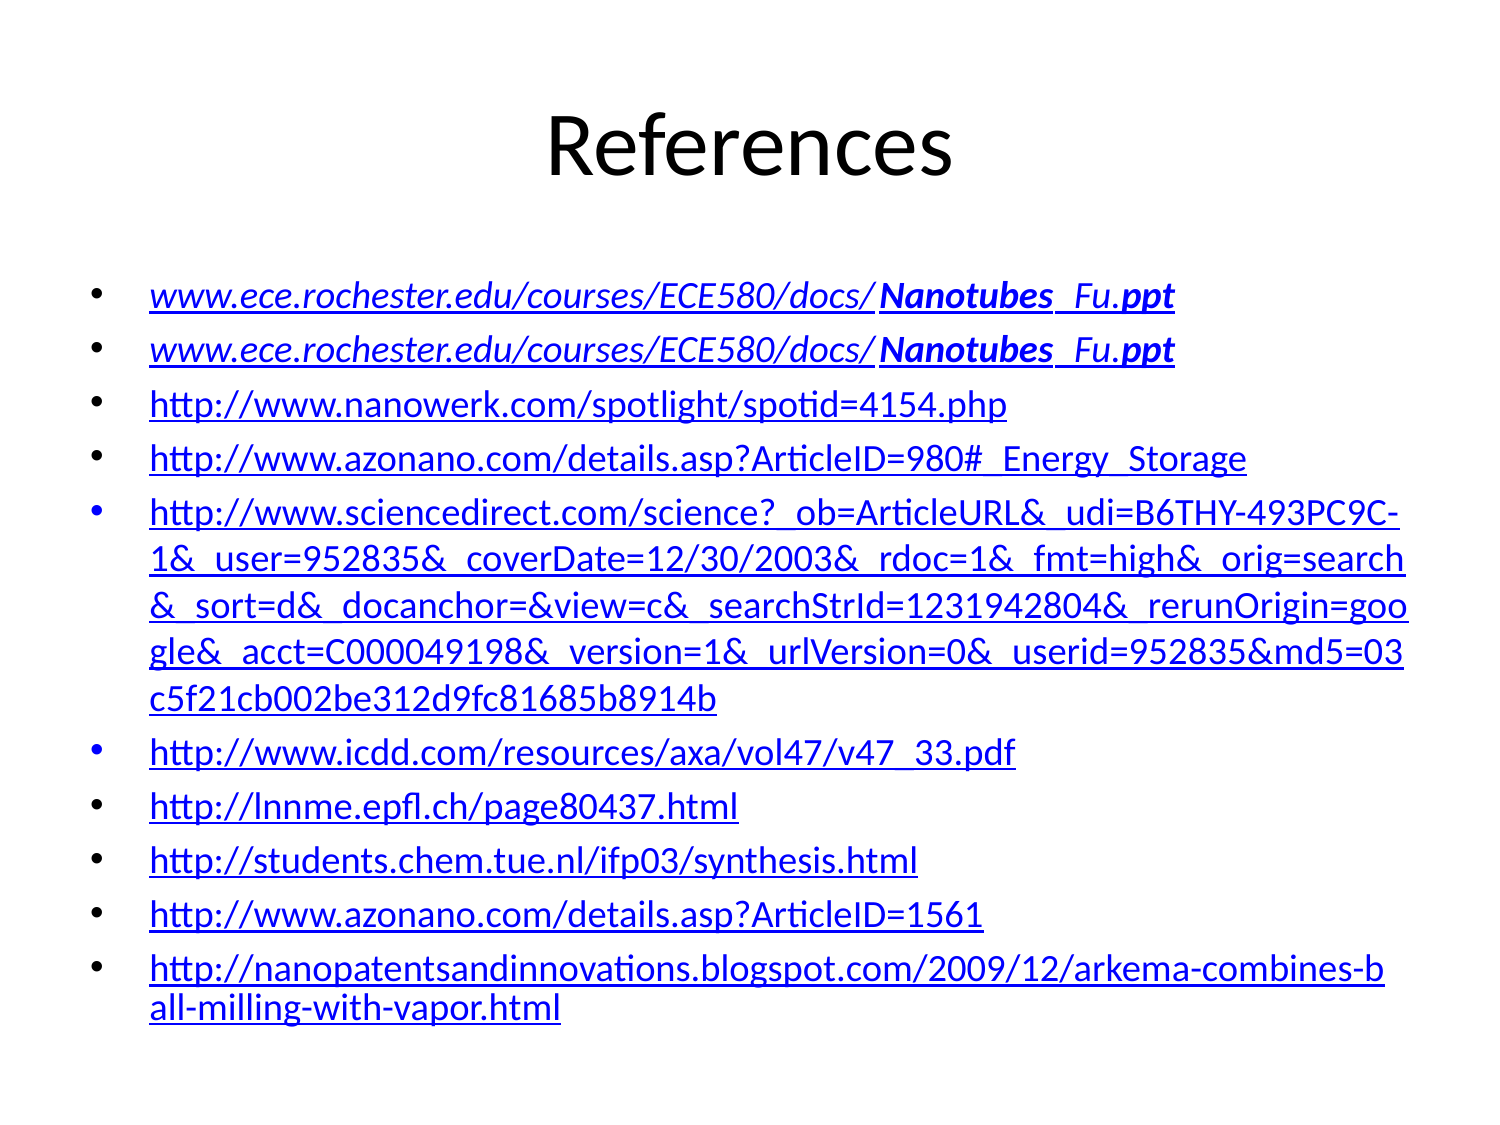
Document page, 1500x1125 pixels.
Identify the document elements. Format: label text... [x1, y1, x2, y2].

list www.ece.rochester.edu/courses/ECE580/docs/Nanotubes_Fu.ppt www.ece.rochester.edu/courses/ECE580/docs/Nanotubes_Fu.ppt http://www.nanowerk.com/spotlight/spotid=4154.php http://www.azonano.com/details.asp?ArticleID=980#_Energy_Storage http://www.sciencedirect.com/science?_ob=ArticleURL&_udi=B6THY-493PC9C-1&_user=952835&_coverDate=12/30/2003&_rdoc=1&_fmt=high&_orig=search&_sort=d&_docanchor=&view=c&_searchStrId=1231942804&_rerunOrigin=google&_acct=C000049198&_version=1&_urlVersion=0&_userid=952835&md5=03c5f21cb002be312d9fc81685b8914b http://www.icdd.com/resources/axa/vol47/v47_33.pdf http://lnnme.epfl.ch/page80437.html http://students.chem.tue.nl/ifp03/synthesis.html http://www.azonano.com/details.asp?ArticleID=1561 http://nanopatentsandinnovations.blogspot.com/2009/12/arkema-combines-ball-milling-with-vapor.html [75, 262, 1425, 1005]
title References [75, 45, 1425, 233]
